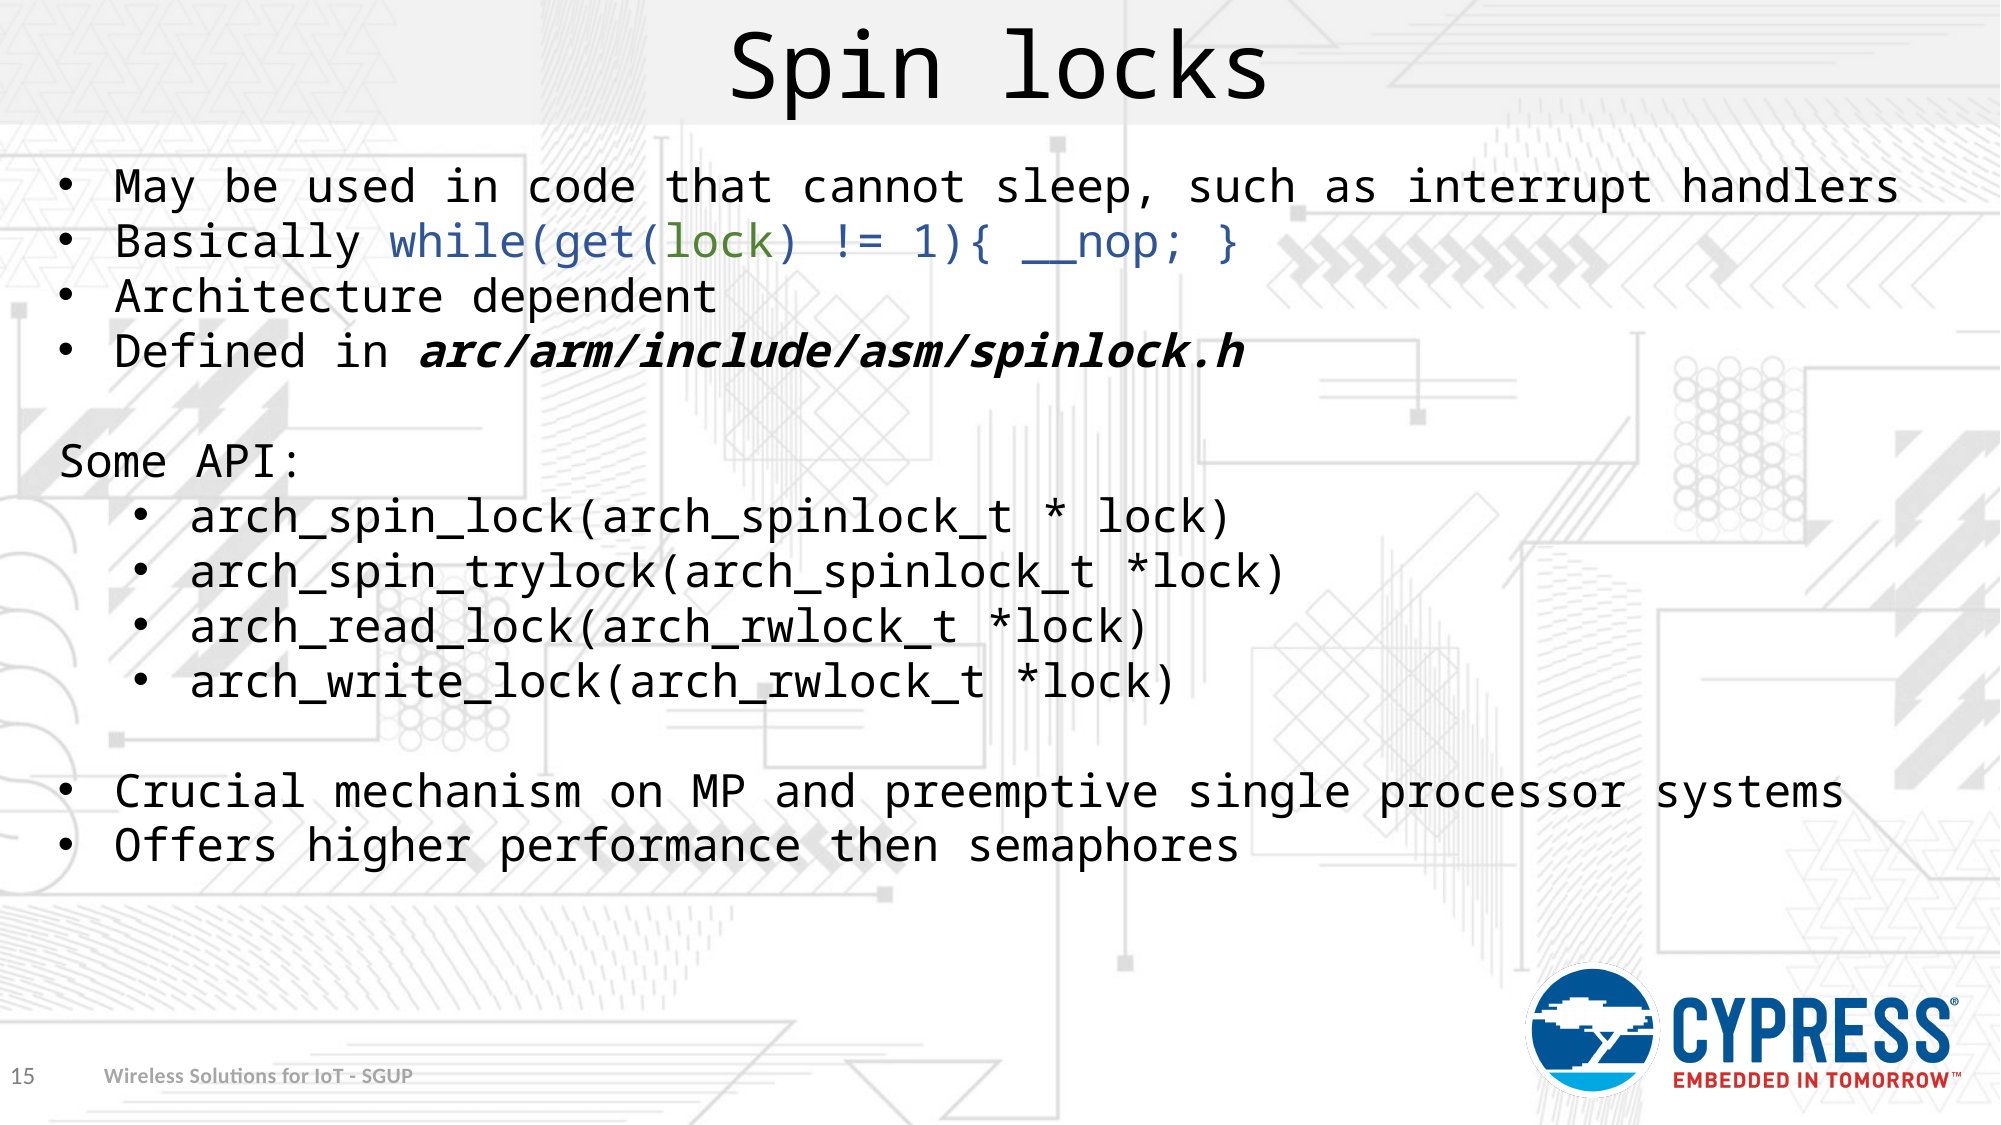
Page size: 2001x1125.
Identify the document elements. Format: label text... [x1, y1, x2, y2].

text_box May be used in code that cannot sleep, such as interrupt handlers Basically while(get(lock) != 1){ __nop; } Architecture dependent Defined in arc/arm/include/asm/spinlock.h Some API: arch_spin_lock(arch_spinlock_t * lock) arch_spin_trylock(arch_spinlock_t *lock) arch_read_lock(arch_rwlock_t *lock) arch_write_lock(arch_rwlock_t *lock) Crucial mechanism on MP and preemptive single processor systems Offers higher performance then semaphores [43, 148, 1957, 934]
picture [0, 125, 2000, 1125]
text_box Spin locks [0, 0, 2000, 125]
